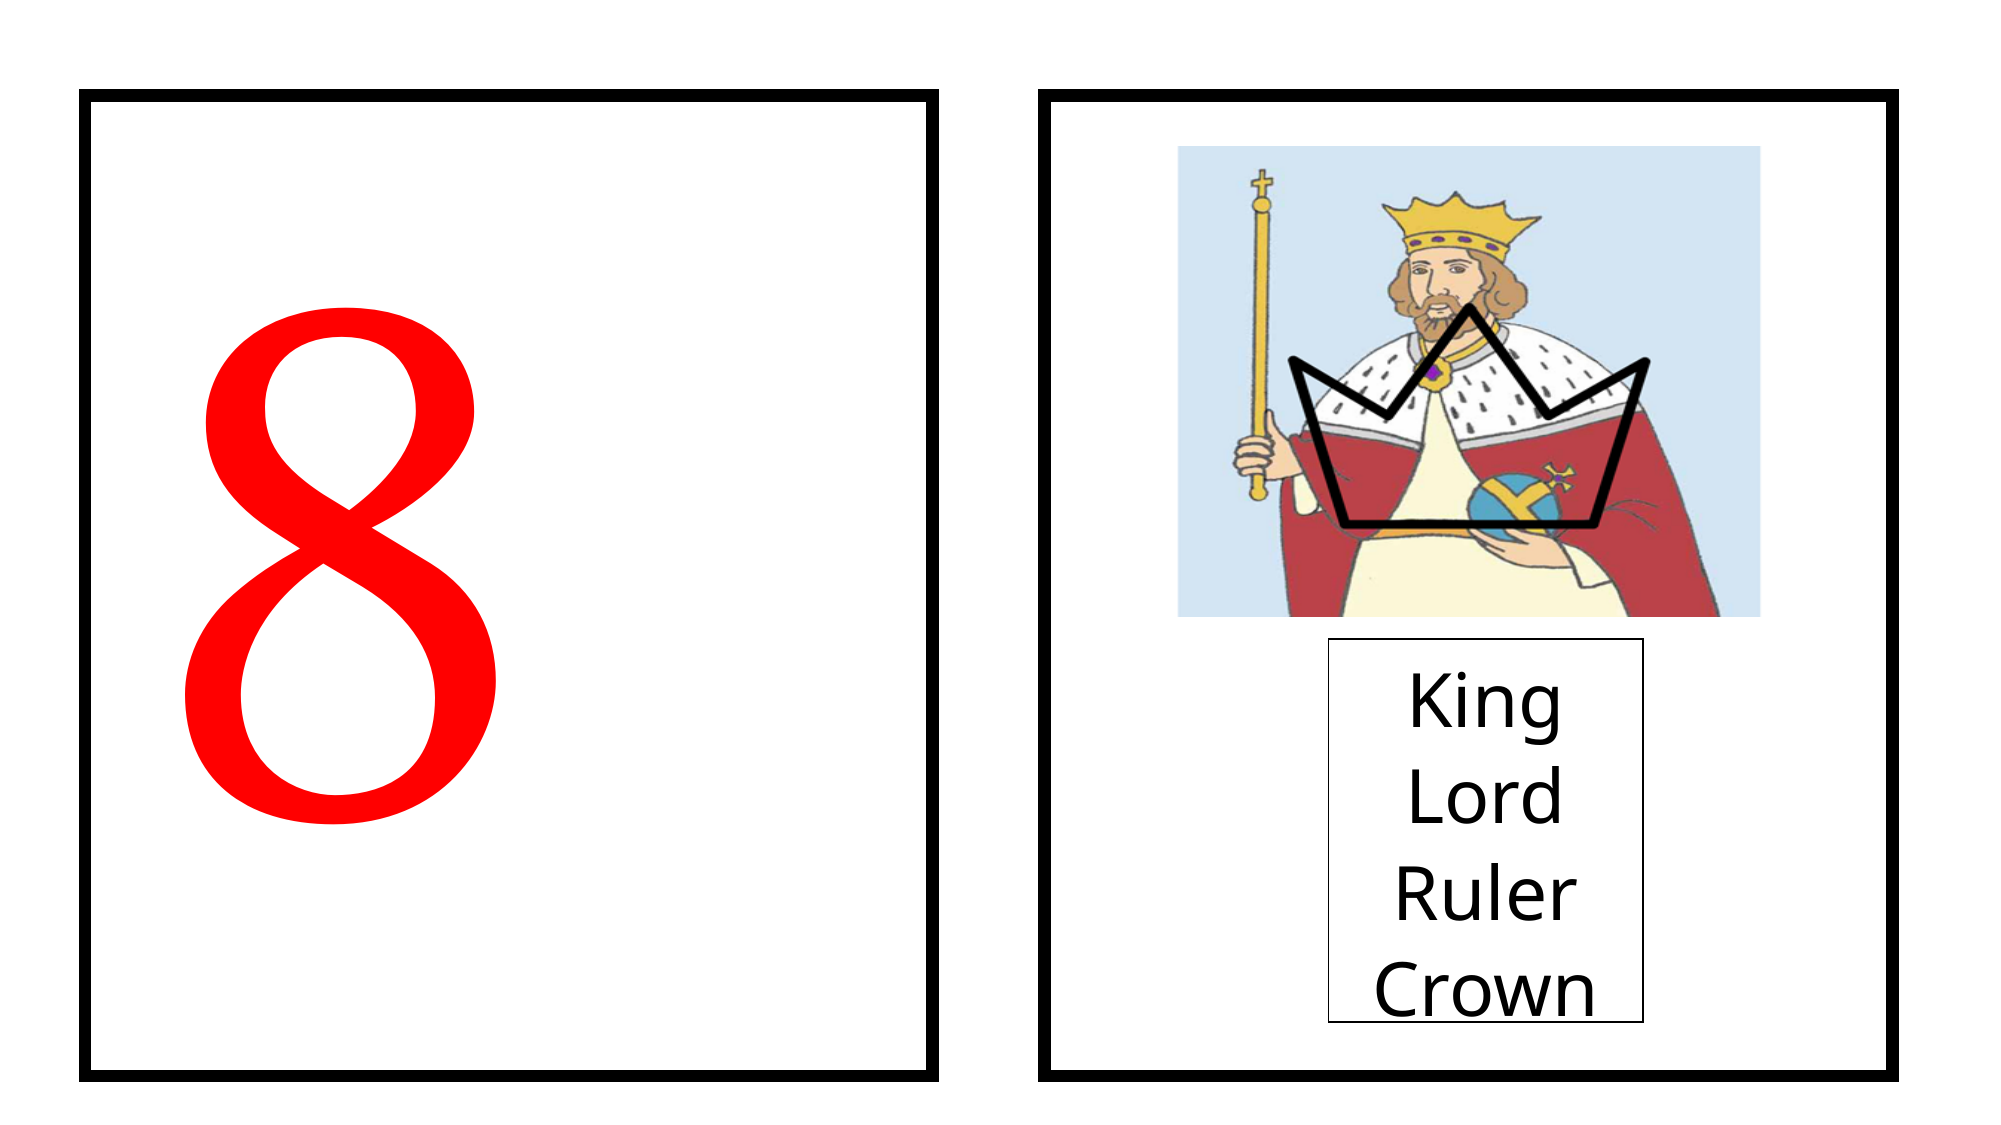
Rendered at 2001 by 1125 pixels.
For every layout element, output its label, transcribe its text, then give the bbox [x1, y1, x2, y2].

text_box  [130, 0, 1735, 991]
text_box [84, 95, 934, 1077]
picture [1175, 146, 1762, 617]
text_box King Lord Ruler Crown [1328, 638, 1643, 1023]
text_box [1044, 95, 1893, 1077]
